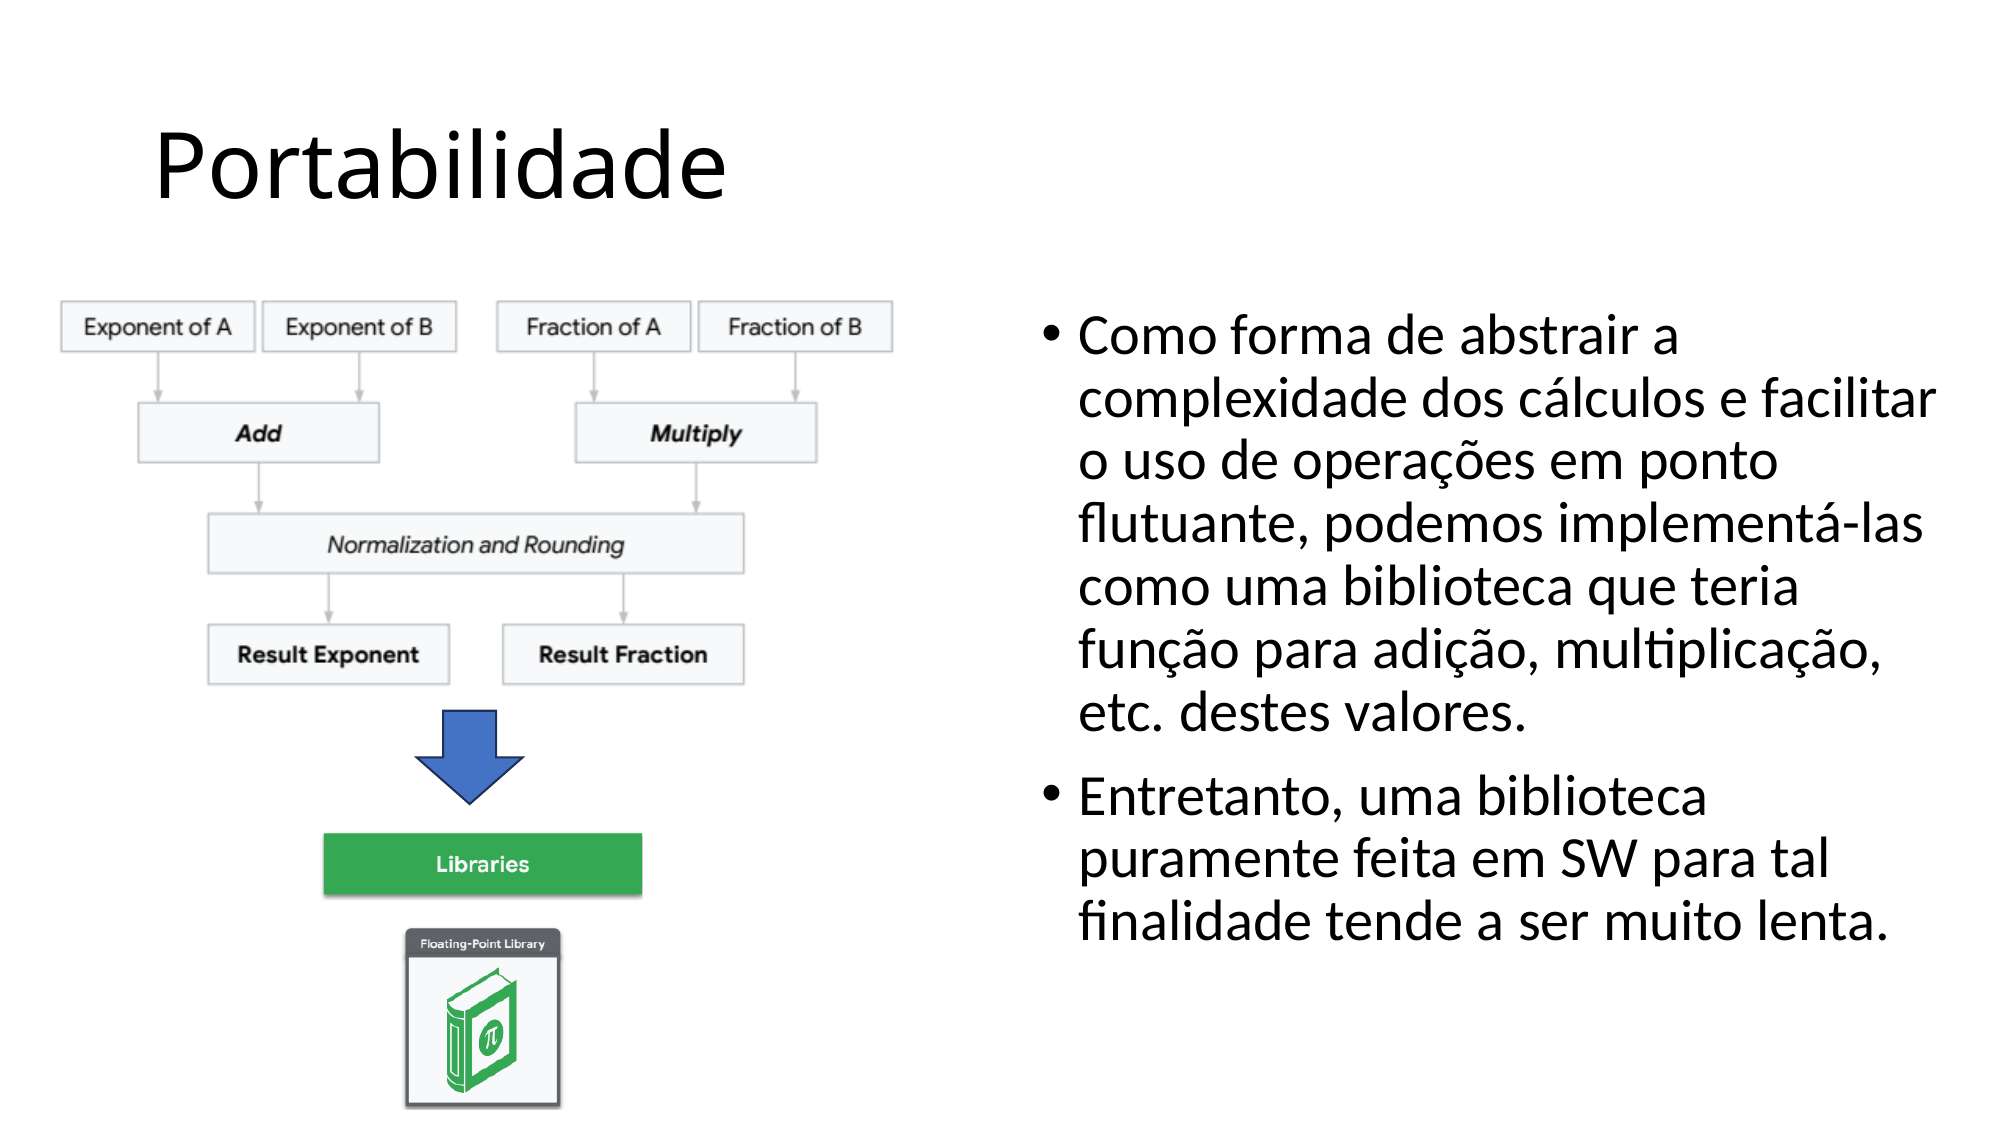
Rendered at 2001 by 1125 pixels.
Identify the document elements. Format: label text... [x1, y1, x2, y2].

title Portabilidade [137, 59, 1863, 278]
text_box [413, 709, 526, 806]
picture [315, 825, 643, 1110]
list Como forma de abstrair a complexidade dos cálculos e facilitar o uso de operações em ponto flutuante, podemos implementá-las como uma biblioteca que teria função para adição, multiplicação, etc. destes valores. Entretanto, uma biblioteca puramente feita em SW para tal finalidade tende a ser muito lenta. [1026, 296, 1975, 1125]
picture [58, 296, 895, 688]
